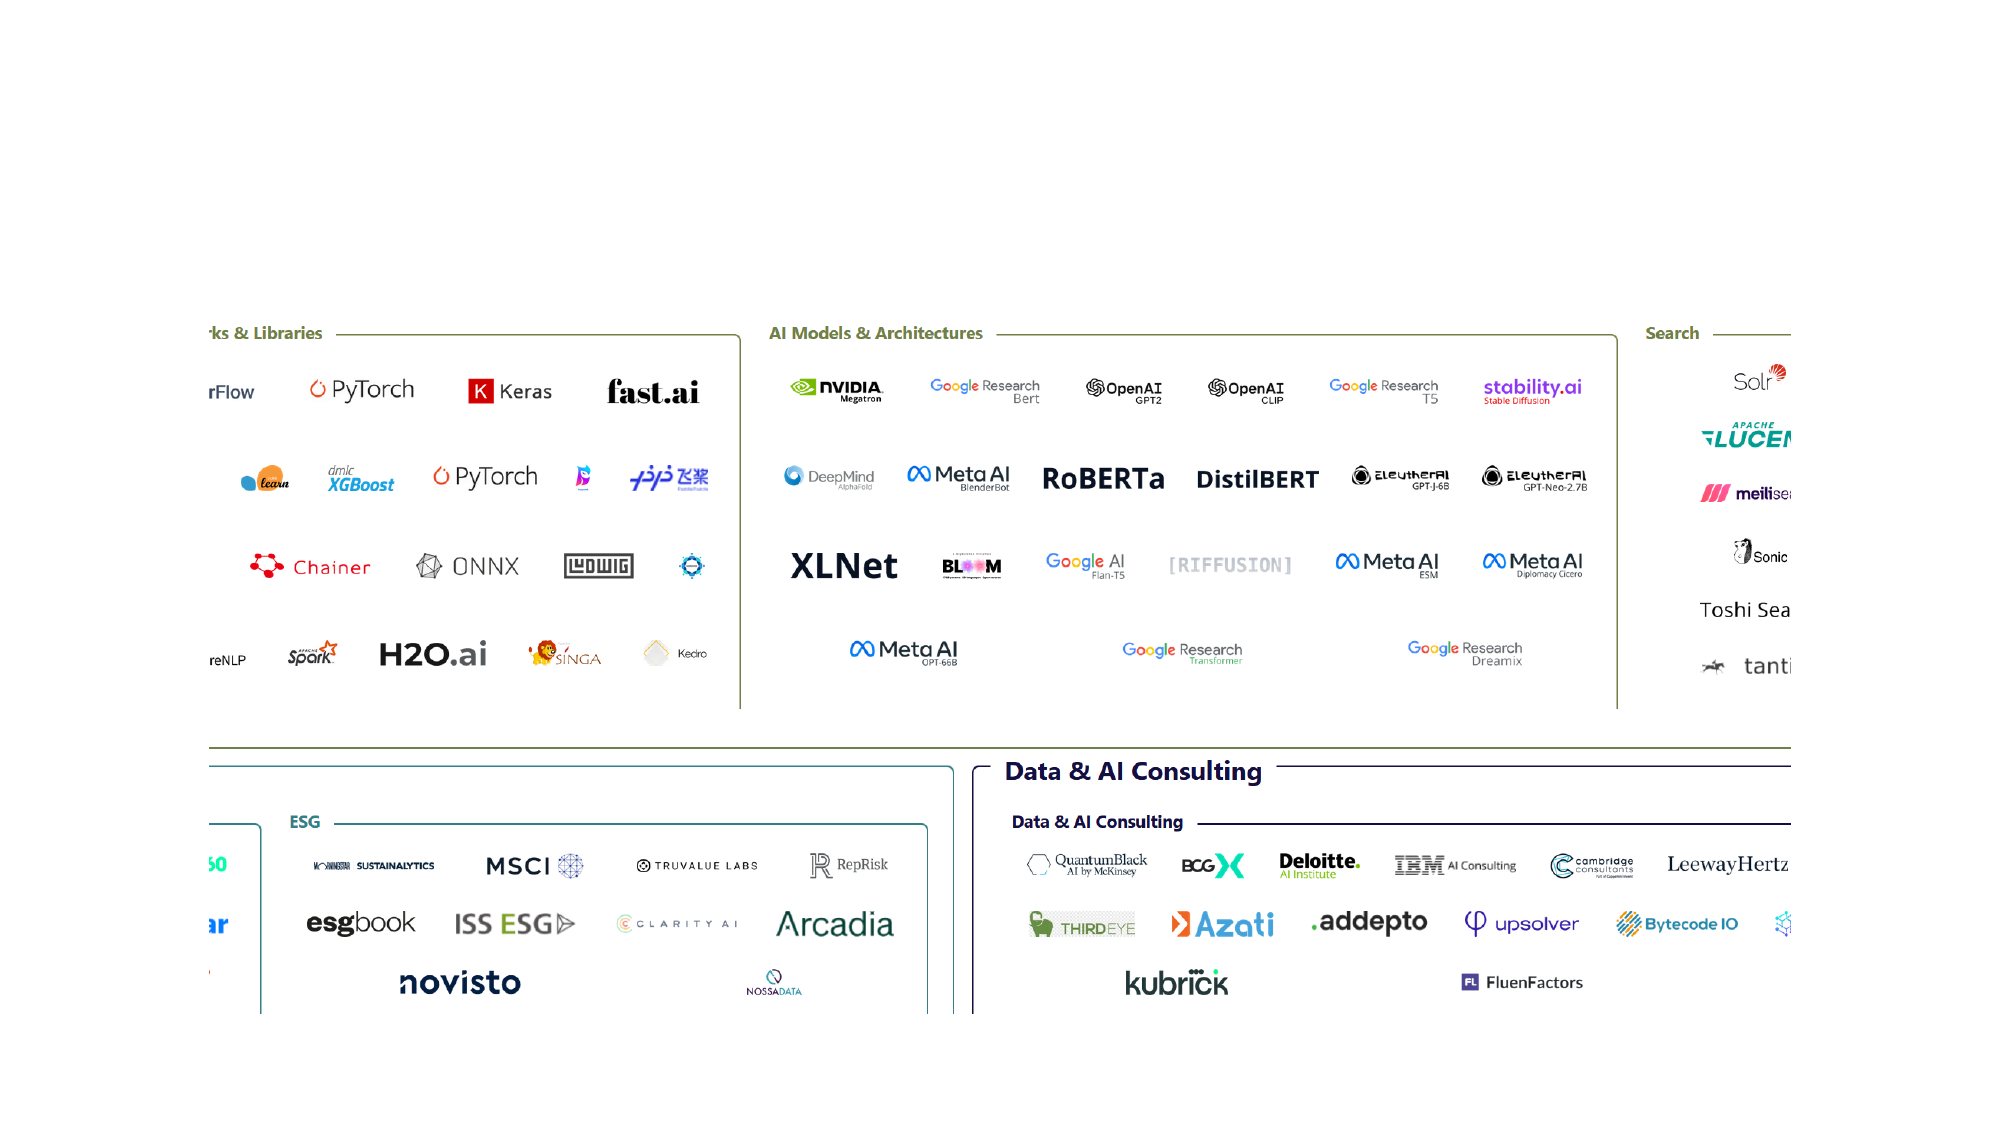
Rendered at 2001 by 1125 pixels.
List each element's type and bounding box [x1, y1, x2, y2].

list [209, 299, 1791, 1014]
